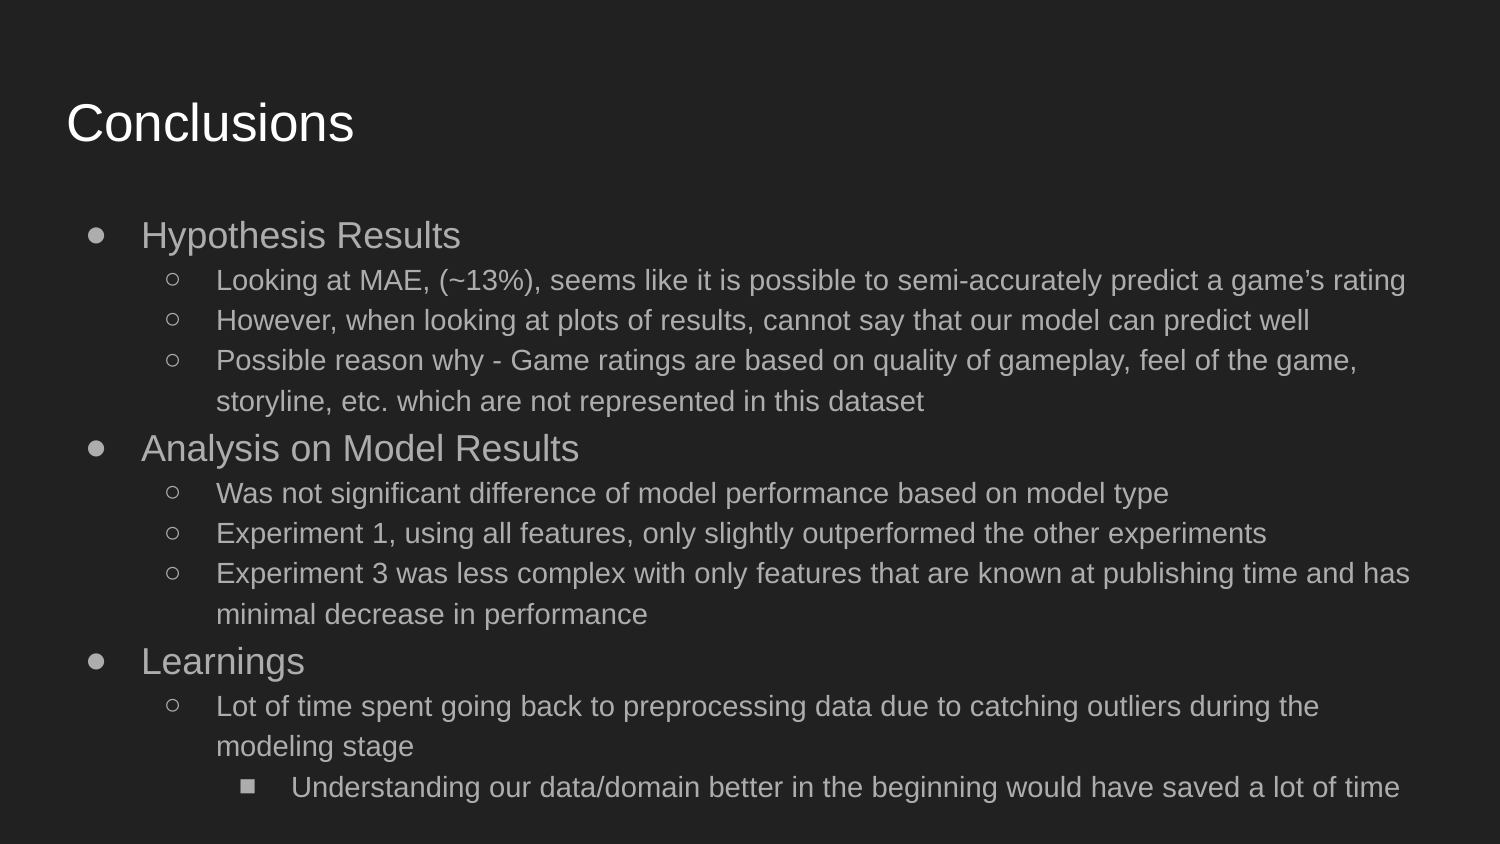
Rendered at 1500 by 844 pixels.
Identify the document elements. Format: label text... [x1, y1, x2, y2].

list Hypothesis Results Looking at MAE, (~13%), seems like it is possible to semi-accurately predict a game’s rating However, when looking at plots of results, cannot say that our model can predict well Possible reason why - Game ratings are based on quality of gameplay, feel of the game, storyline, etc. which are not represented in this dataset Analysis on Model Results Was not significant difference of model performance based on model type Experiment 1, using all features, only slightly outperformed the other experiments Experiment 3 was less complex with only features that are known at publishing time and has minimal decrease in performance Learnings Lot of time spent going back to preprocessing data due to catching outliers during the modeling stage Understanding our data/domain better in the beginning would have saved a lot of time [51, 189, 1449, 819]
title Conclusions [51, 72, 1449, 167]
